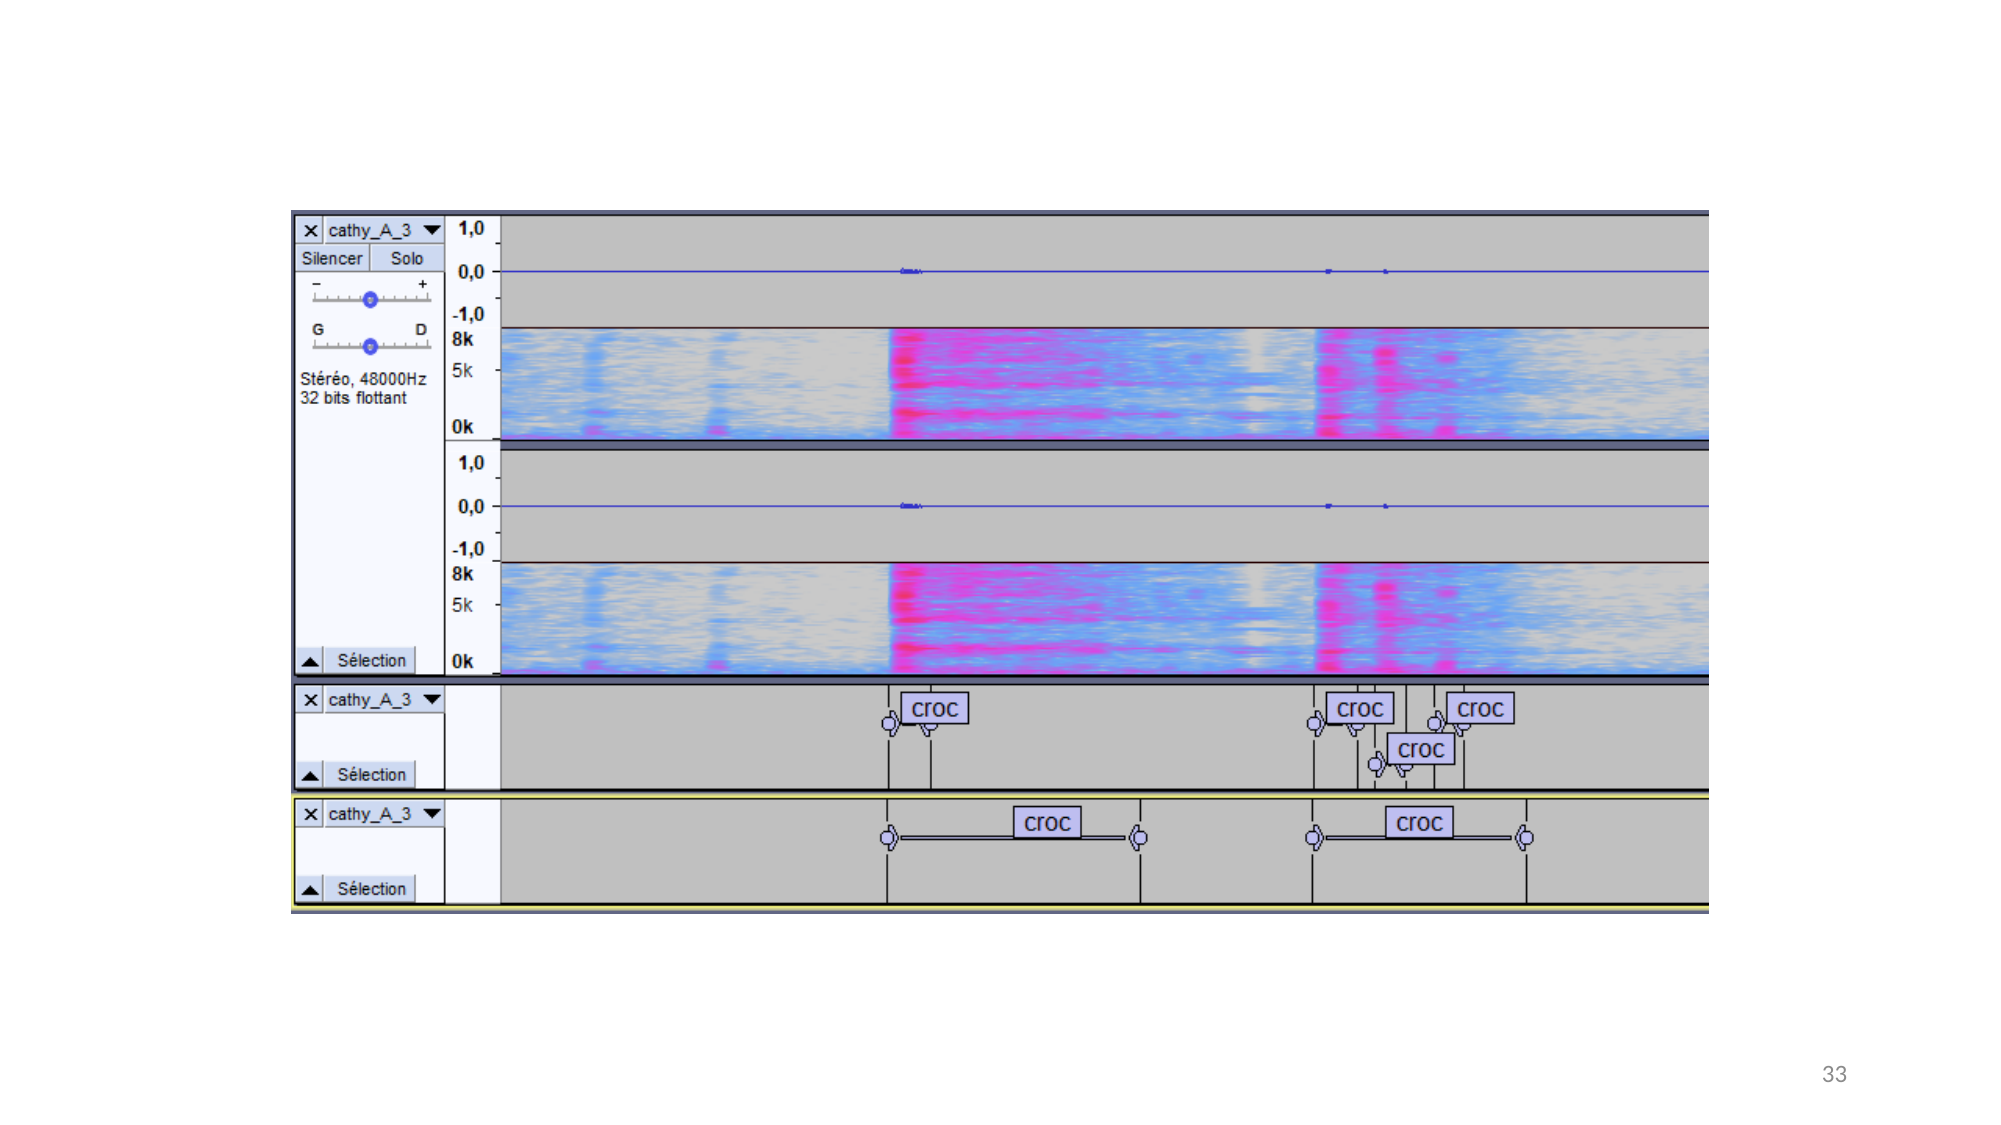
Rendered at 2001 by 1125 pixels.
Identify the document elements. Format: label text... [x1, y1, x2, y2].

picture [291, 210, 1709, 914]
slide_number 33 [1412, 1042, 1863, 1103]
